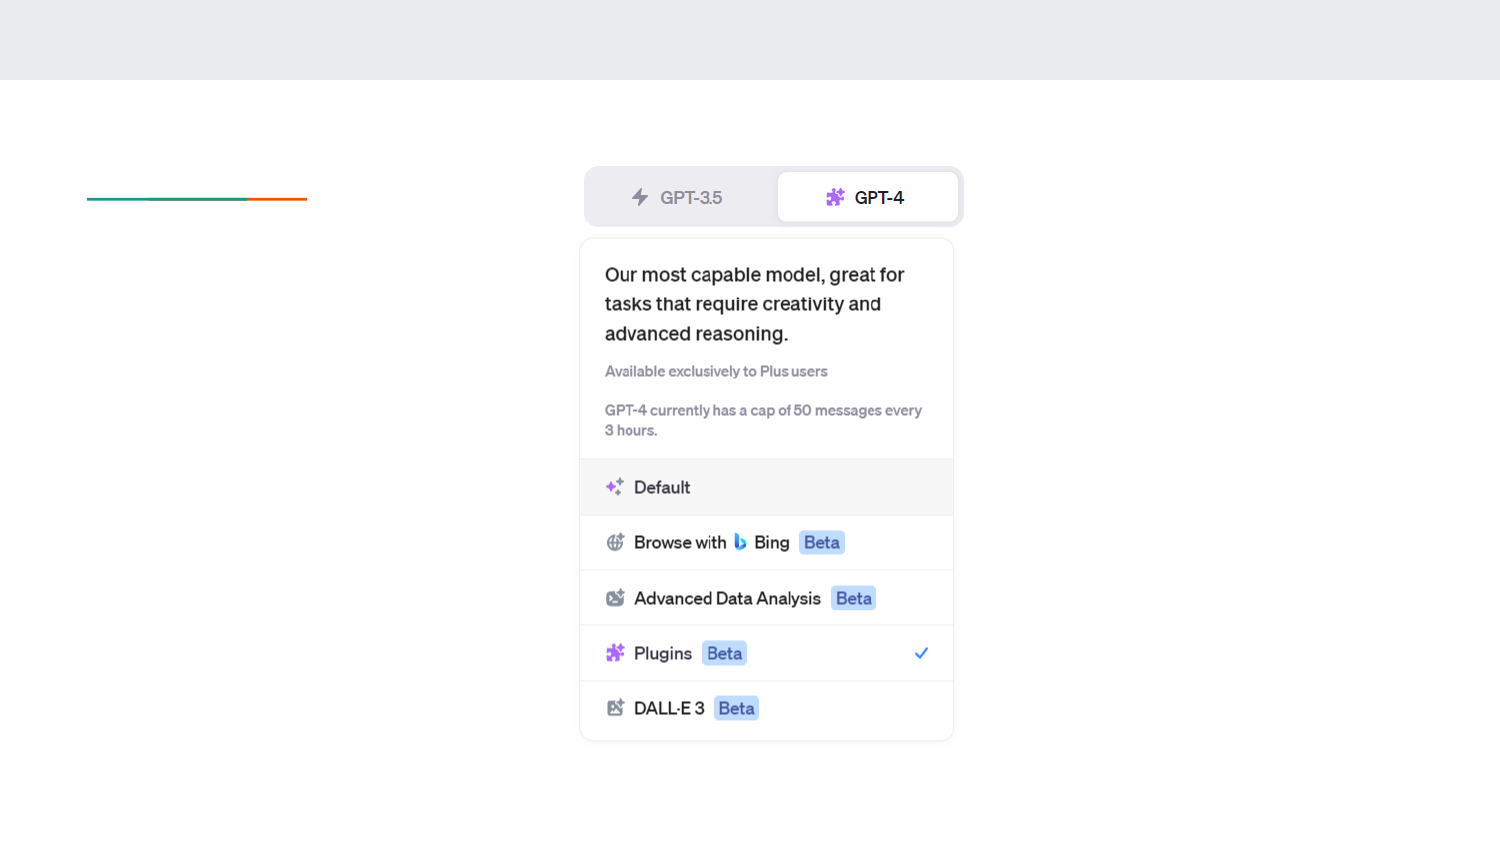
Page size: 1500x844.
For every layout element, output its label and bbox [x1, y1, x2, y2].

picture [385, 143, 1115, 766]
